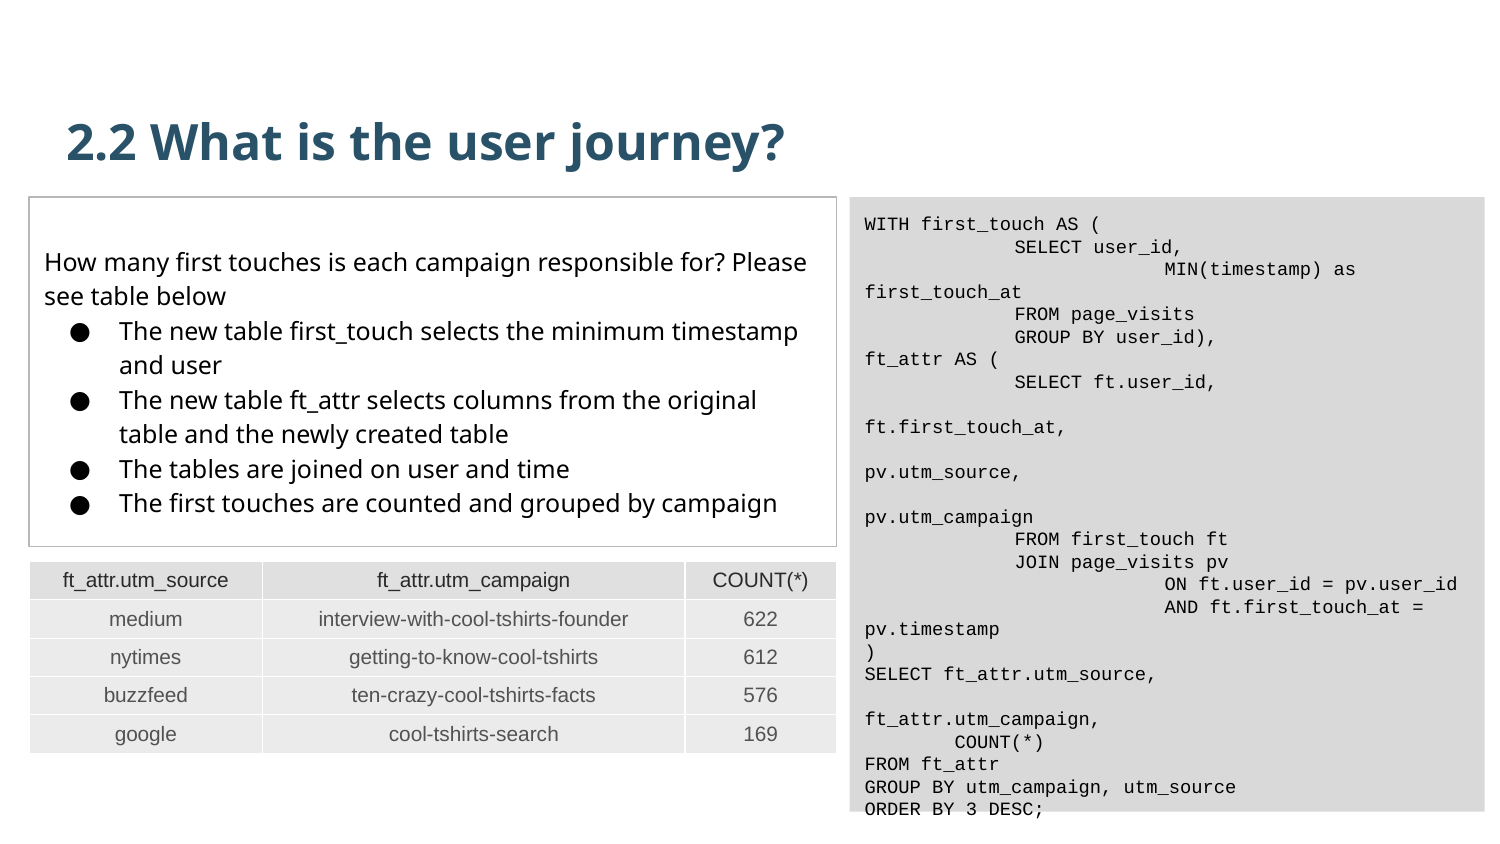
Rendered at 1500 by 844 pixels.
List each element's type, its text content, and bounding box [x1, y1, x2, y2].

table_cell 169 [686, 715, 836, 753]
table_cell 622 [686, 600, 836, 638]
table_cell interview-with-cool-tshirts-founder [263, 600, 684, 638]
table_cell 612 [686, 639, 836, 676]
table_cell medium [30, 600, 262, 638]
table_header ft_attr.utm_source [30, 562, 262, 599]
table_cell getting-to-know-cool-tshirts [263, 639, 684, 676]
table_cell nytimes [30, 639, 262, 676]
text_box How many first touches is each campaign responsible for? Please see table below The new table first_touch selects the minimum timestamp and user The new table ft_attr selects columns from the original table and the newly created table The tables are joined on user and time The first touches are counted and grouped by campaign [29, 197, 837, 547]
text_box 2.2 What is the user journey? [51, 48, 1449, 186]
table_cell ten-crazy-cool-tshirts-facts [263, 677, 684, 714]
table_header ft_attr.utm_campaign [263, 562, 684, 599]
table_header COUNT(*) [686, 562, 836, 599]
table_cell google [30, 715, 262, 753]
table_cell 576 [686, 677, 836, 714]
table_cell buzzfeed [30, 677, 262, 714]
table_cell cool-tshirts-search [263, 715, 684, 753]
text_box WITH first_touch AS ( SELECT user_id, MIN(timestamp) as first_touch_at FROM page_visits GROUP BY user_id), ft_attr AS ( SELECT ft.user_id, ft.first_touch_at, pv.utm_source, pv.utm_campaign FROM first_touch ft JOIN page_visits pv ON ft.user_id = pv.user_id AND ft.first_touch_at = pv.timestamp ) SELECT ft_attr.utm_source, ft_attr.utm_campaign, COUNT(*) FROM ft_attr GROUP BY utm_campaign, utm_source ORDER BY 3 DESC; [849, 197, 1485, 812]
